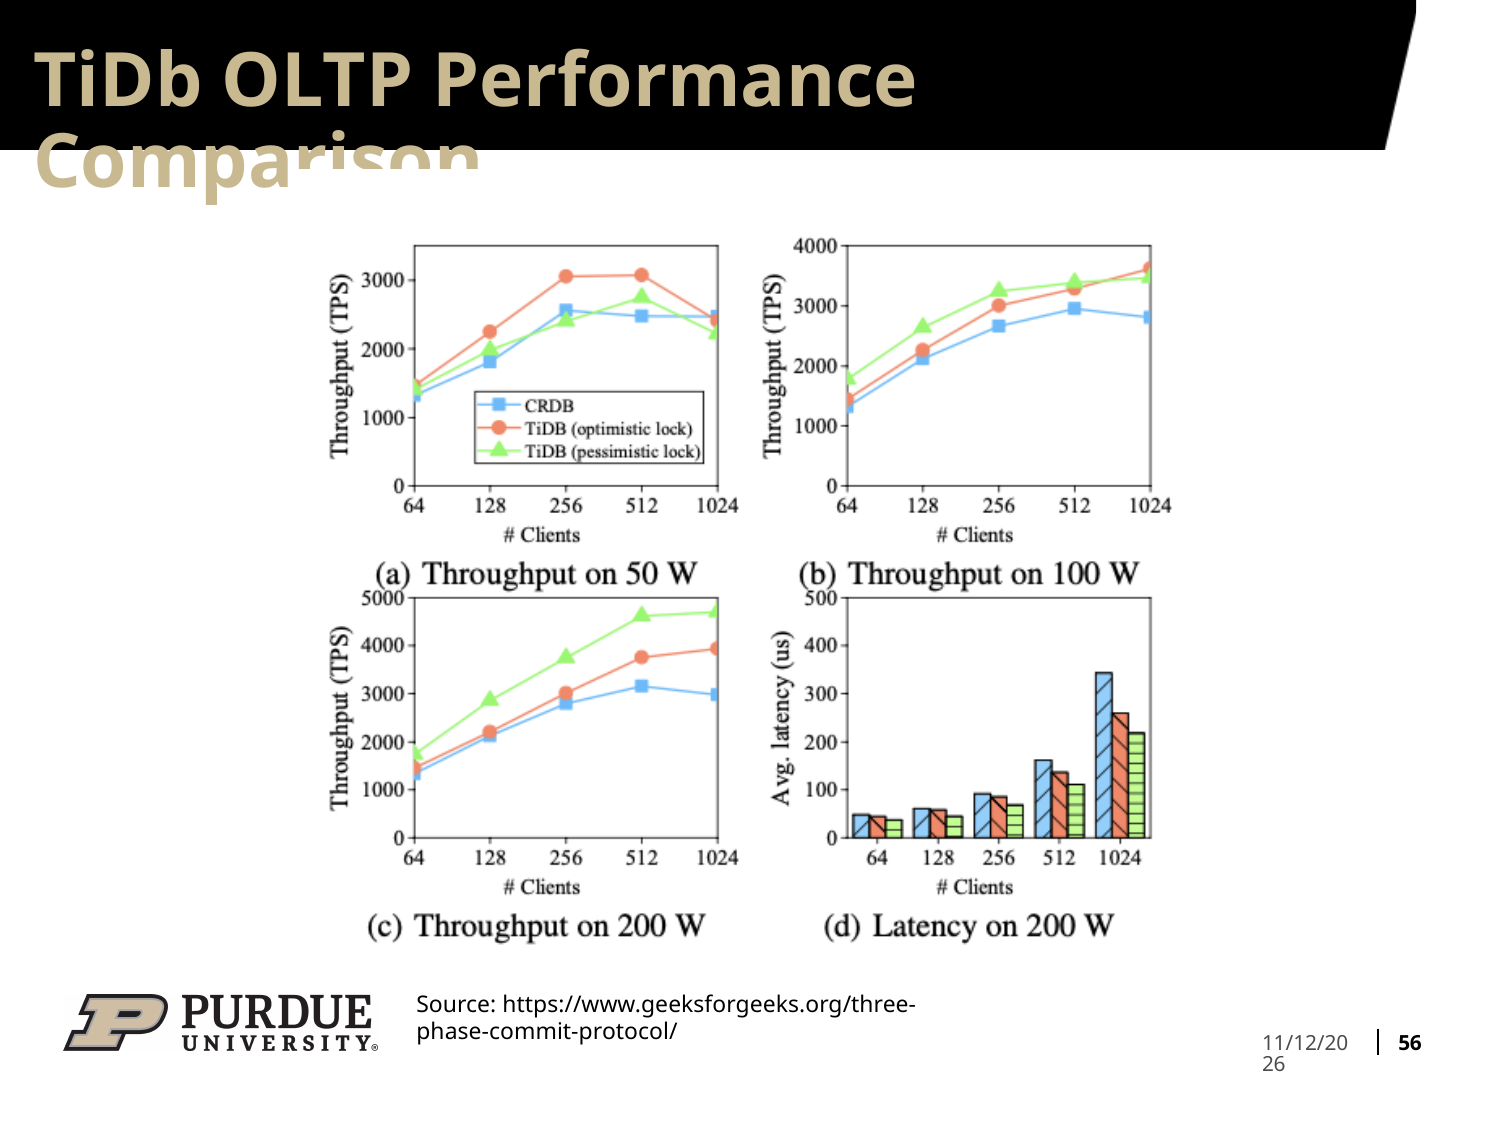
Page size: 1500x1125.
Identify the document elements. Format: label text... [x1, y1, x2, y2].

slide_number 56 [1380, 1013, 1441, 1074]
text_box Source: https://www.geeksforgeeks.org/three-phase-commit-protocol/ [401, 982, 998, 1052]
title TiDb OLTP Performance Comparison [30, 39, 1172, 129]
picture [291, 169, 1209, 956]
picture [63, 994, 378, 1051]
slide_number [1247, 1017, 1375, 1071]
